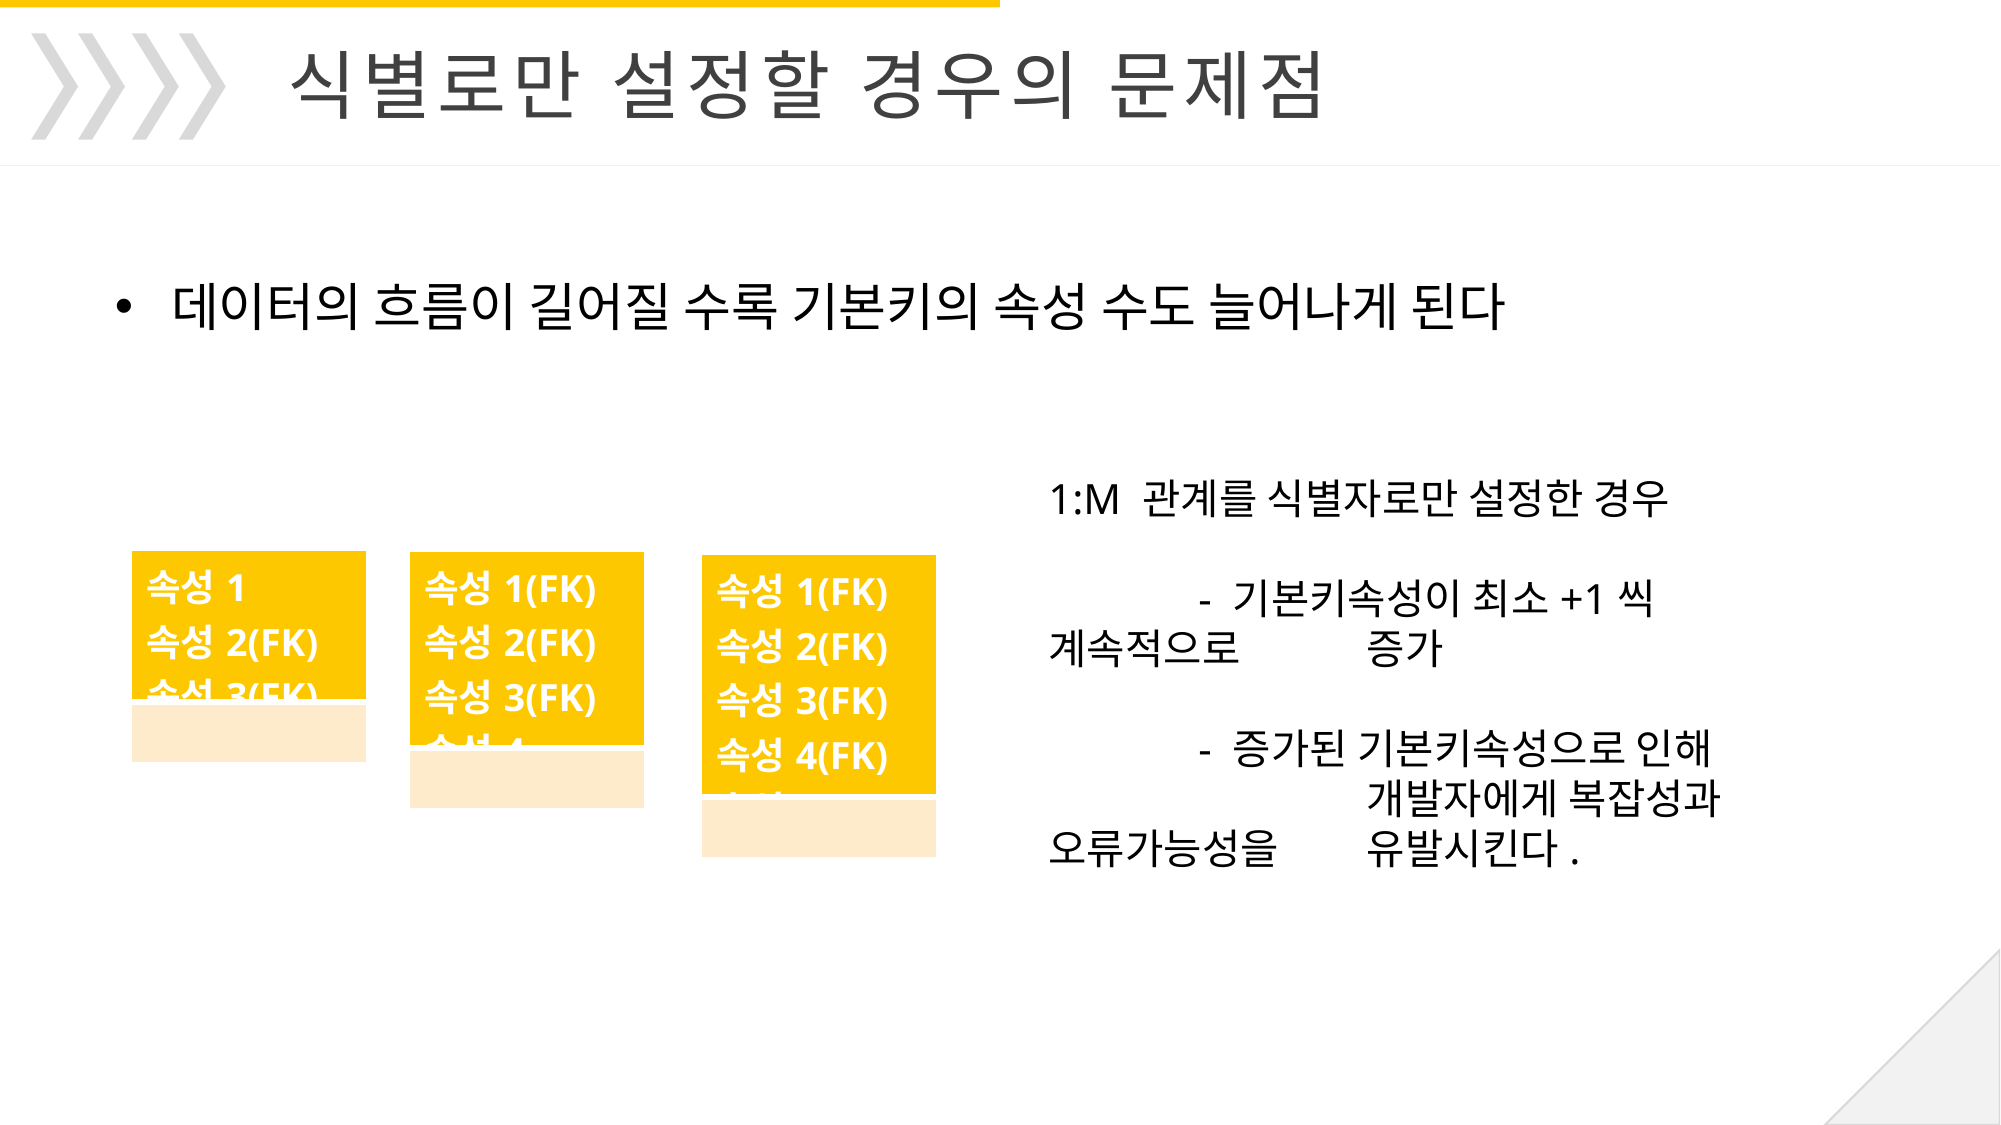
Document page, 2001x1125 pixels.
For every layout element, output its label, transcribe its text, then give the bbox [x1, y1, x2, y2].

text_box 1:M 관계를 식별자로만 설정한 경우 - 기본키속성이 최소+1씩 계속적으로 증가 - 증가된 기본키속성으로 인해 개발자에게 복잡성과 오류가능성을 유발시킨다. [1033, 464, 1869, 926]
text_box [0, 0, 1001, 8]
text_box 데이터의 흐름이 길어질 수록 기본키의 속성 수도 늘어나게 된다 [99, 267, 1901, 1010]
table_cell [702, 800, 936, 857]
table_cell [132, 705, 366, 762]
table_header 속성1(FK) 속성2(FK) 속성3(FK) 속성4 [410, 552, 644, 745]
table_header 속성1 속성2(FK) 속성3(FK) [132, 551, 366, 699]
table_cell [410, 751, 644, 808]
table_header 속성1(FK) 속성2(FK) 속성3(FK) 속성4(FK) 속성5 [702, 555, 936, 794]
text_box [31, 33, 125, 140]
text_box 식별로만 설정할 경우의 문제점 [272, 31, 1759, 137]
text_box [131, 33, 226, 140]
